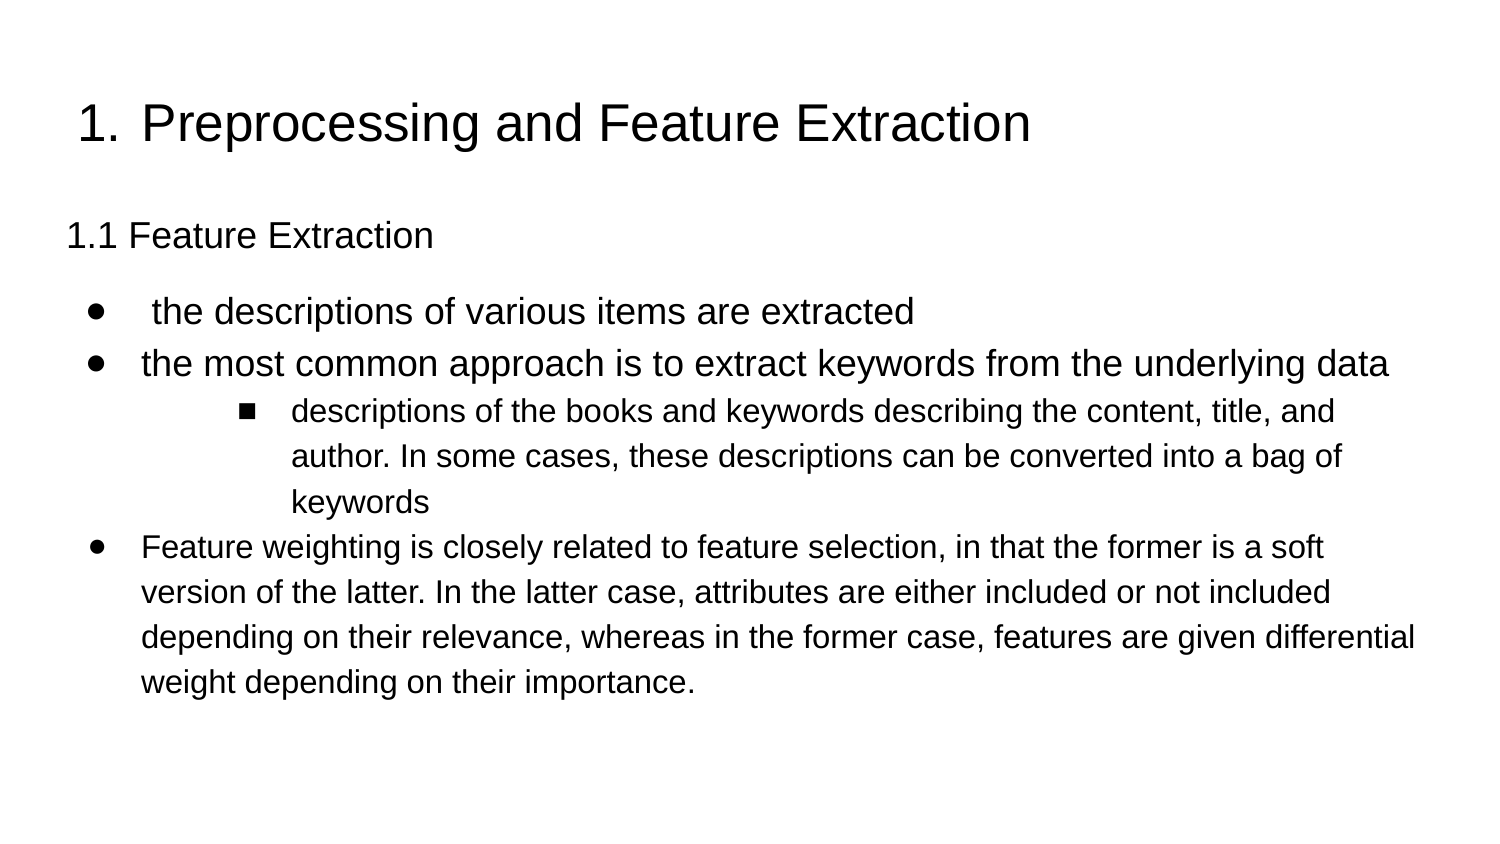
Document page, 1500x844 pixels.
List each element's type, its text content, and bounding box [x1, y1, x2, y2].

list 1.1 Feature Extraction the descriptions of various items are extracted the most common approach is to extract keywords from the underlying data descriptions of the books and keywords describing the content, title, and author. In some cases, these descriptions can be converted into a bag of keywords Feature weighting is closely related to feature selection, in that the former is a soft version of the latter. In the latter case, attributes are either included or not included depending on their relevance, whereas in the former case, features are given differential weight depending on their importance. [51, 189, 1449, 750]
title Preprocessing and Feature Extraction [51, 72, 1449, 167]
